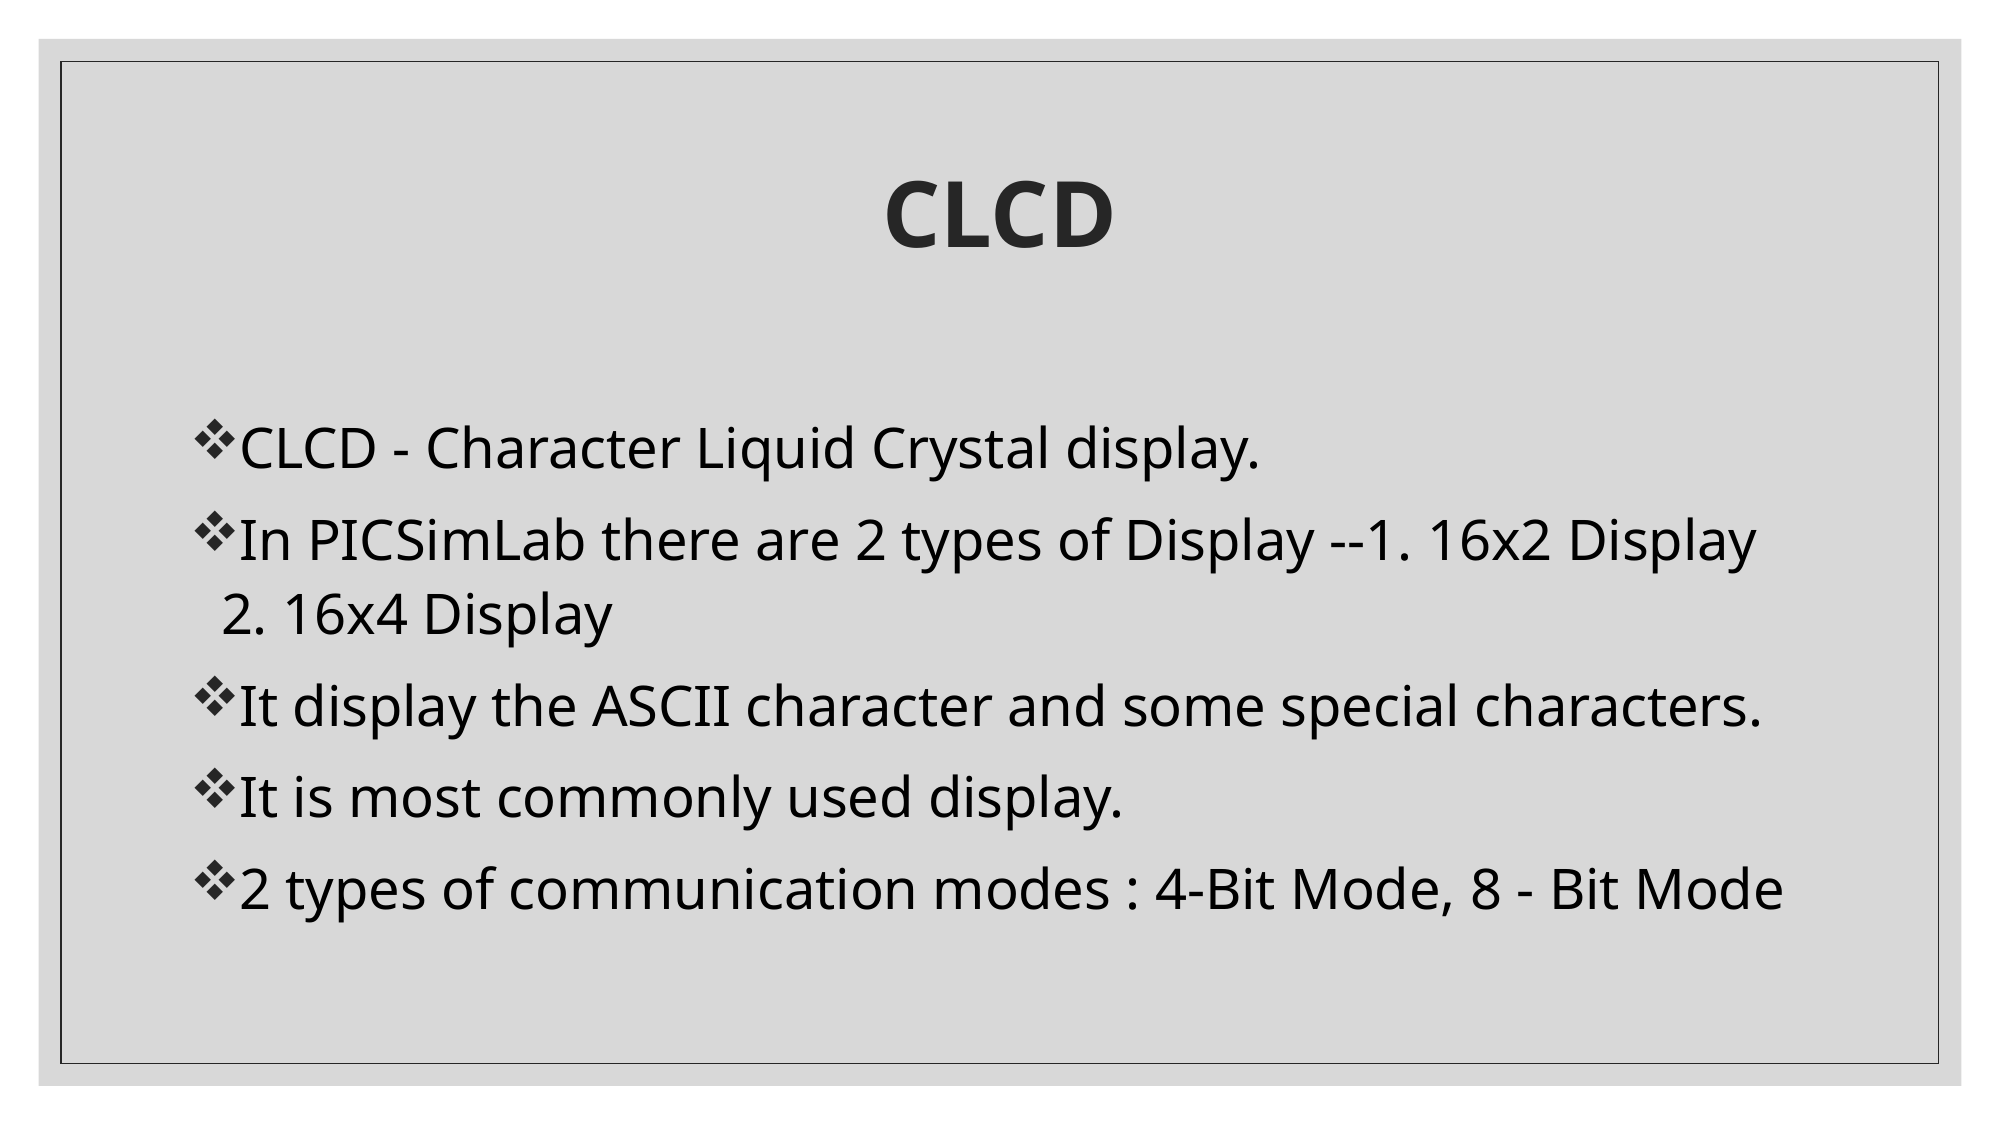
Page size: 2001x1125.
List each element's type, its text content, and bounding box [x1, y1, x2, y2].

list CLCD - Character Liquid Crystal display. In PICSimLab there are 2 types of Display --1. 16x2 Display 2. 16x4 Display It display the ASCII character and some special characters. It is most commonly used display. 2 types of communication modes : 4-Bit Mode, 8 - Bit Mode [174, 345, 1825, 977]
title CLCD [174, 105, 1825, 331]
